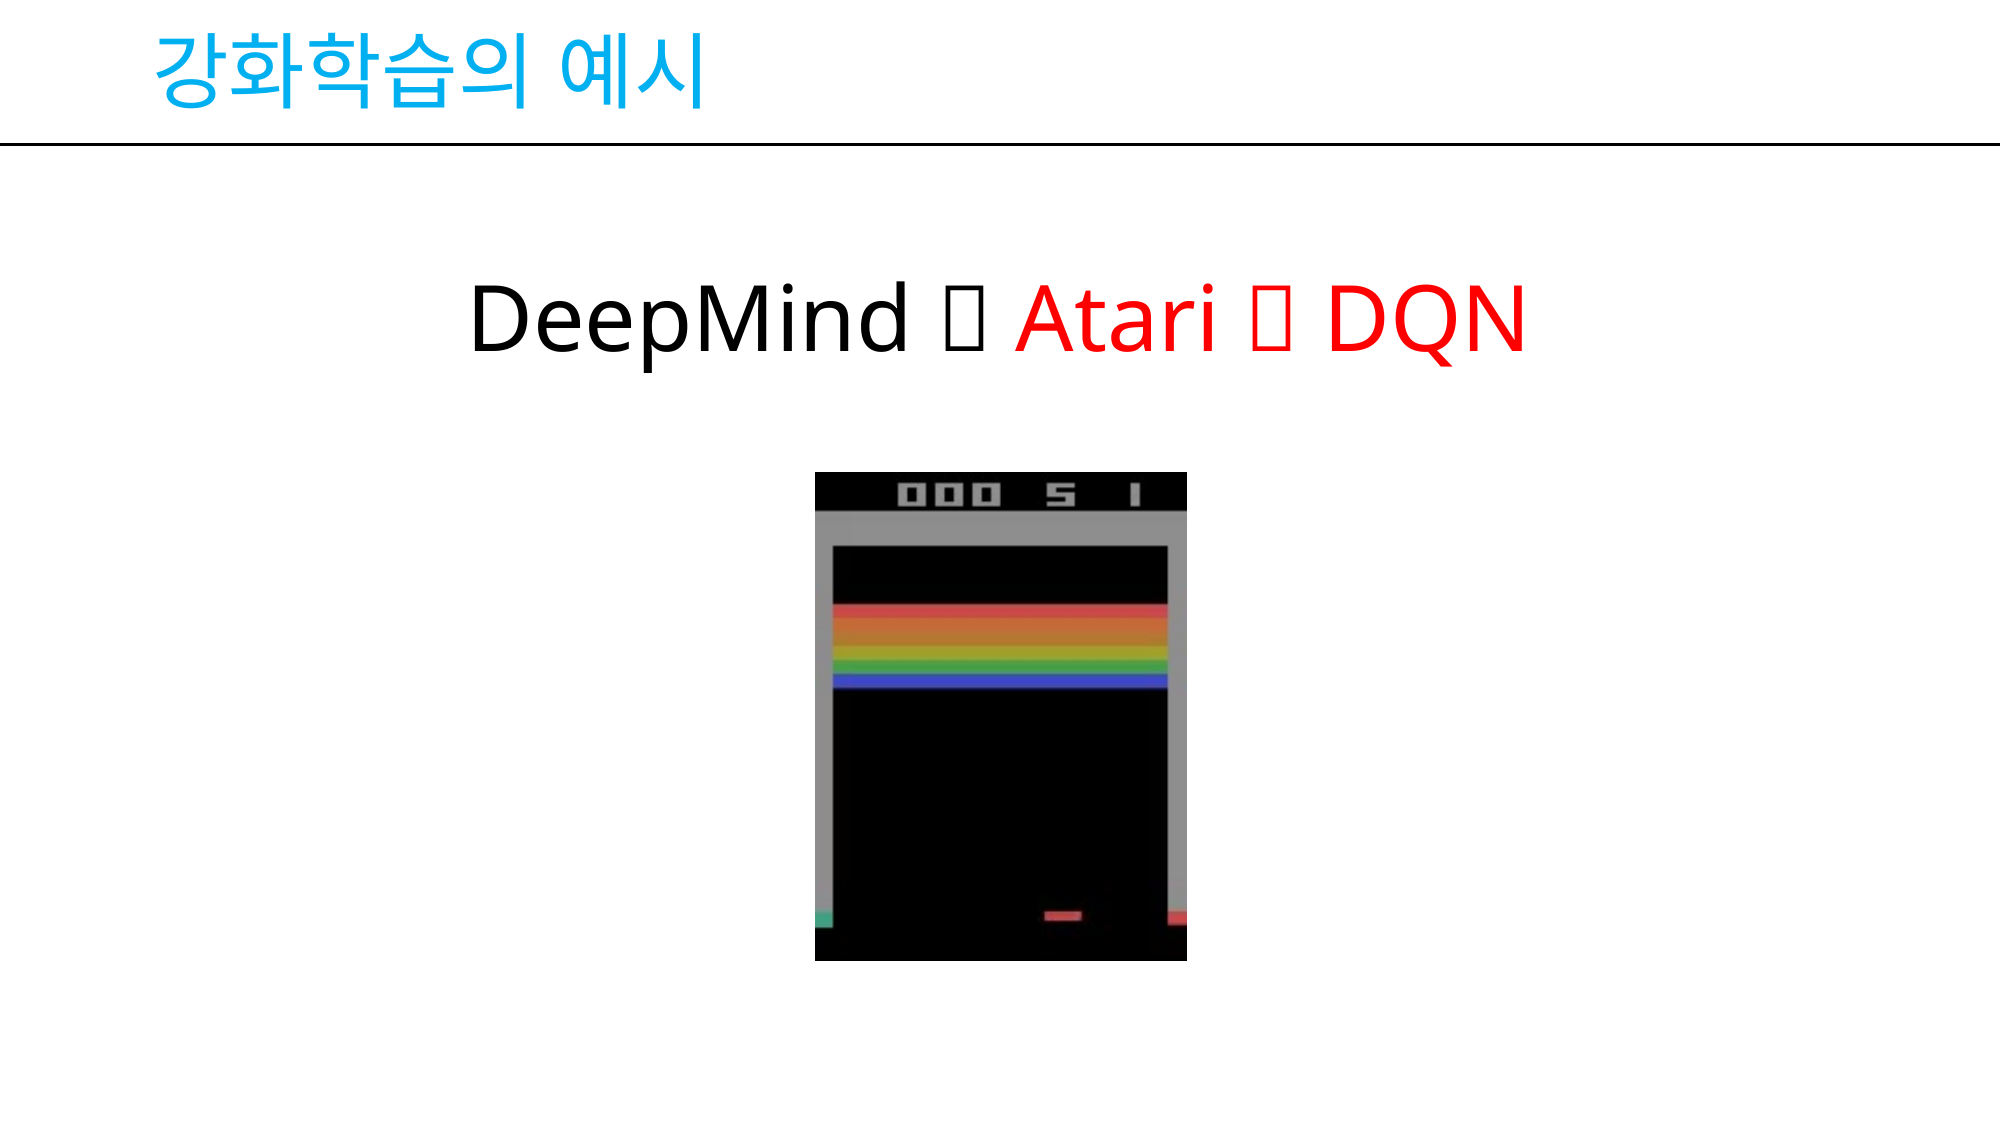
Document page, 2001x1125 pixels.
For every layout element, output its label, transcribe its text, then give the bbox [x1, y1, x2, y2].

text_box DeepMind  Atari  DQN [136, 186, 1862, 1069]
title 강화학습의 예시 [137, 9, 1863, 143]
picture [814, 472, 1187, 961]
